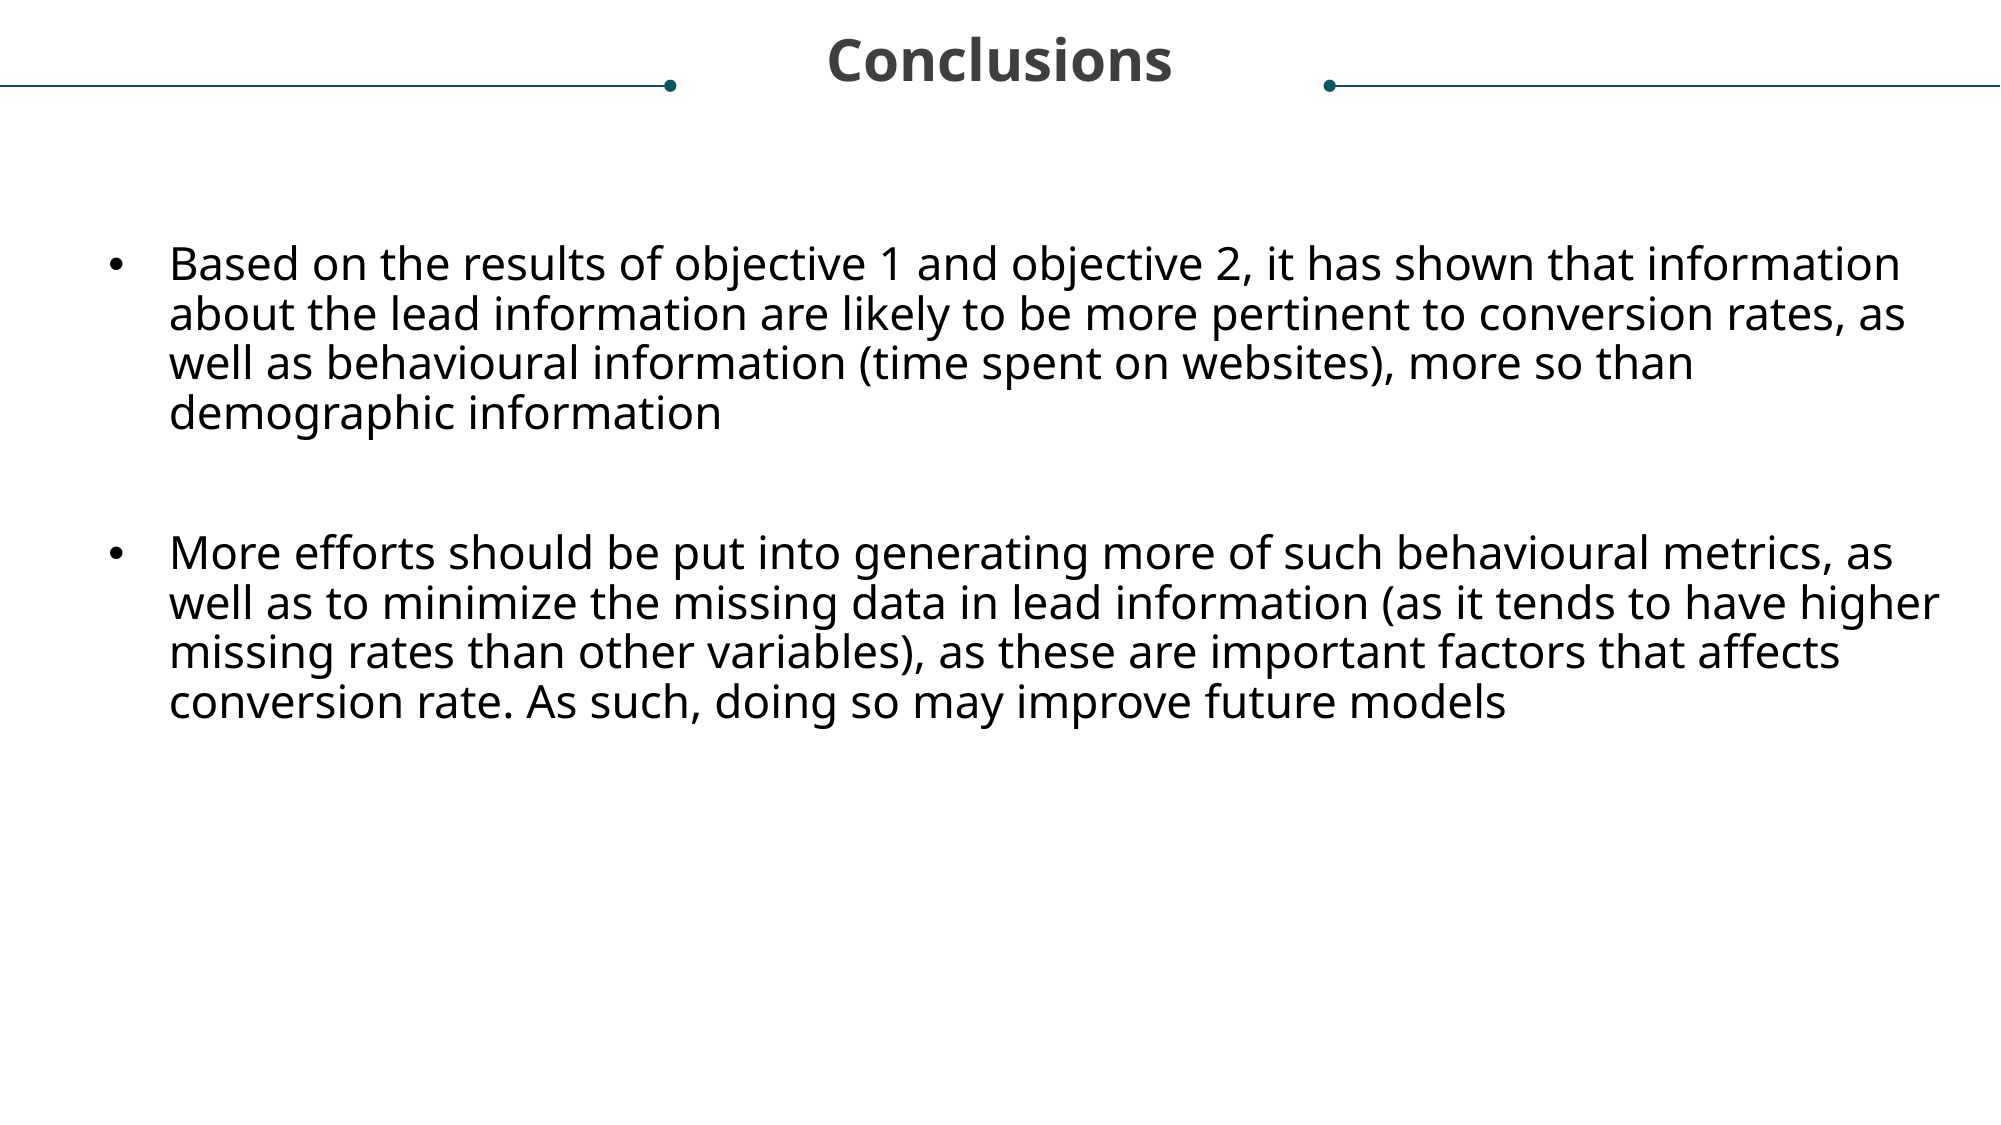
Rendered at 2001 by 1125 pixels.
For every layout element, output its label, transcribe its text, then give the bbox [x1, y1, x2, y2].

text_box Conclusions [37, 31, 1963, 94]
list Based on the results of objective 1 and objective 2, it has shown that information about the lead information are likely to be more pertinent to conversion rates, as well as behavioural information (time spent on websites), more so than demographic information More efforts should be put into generating more of such behavioural metrics, as well as to minimize the missing data in lead information (as it tends to have higher missing rates than other variables), as these are important factors that affects conversion rate. As such, doing so may improve future models [78, 94, 1963, 1125]
